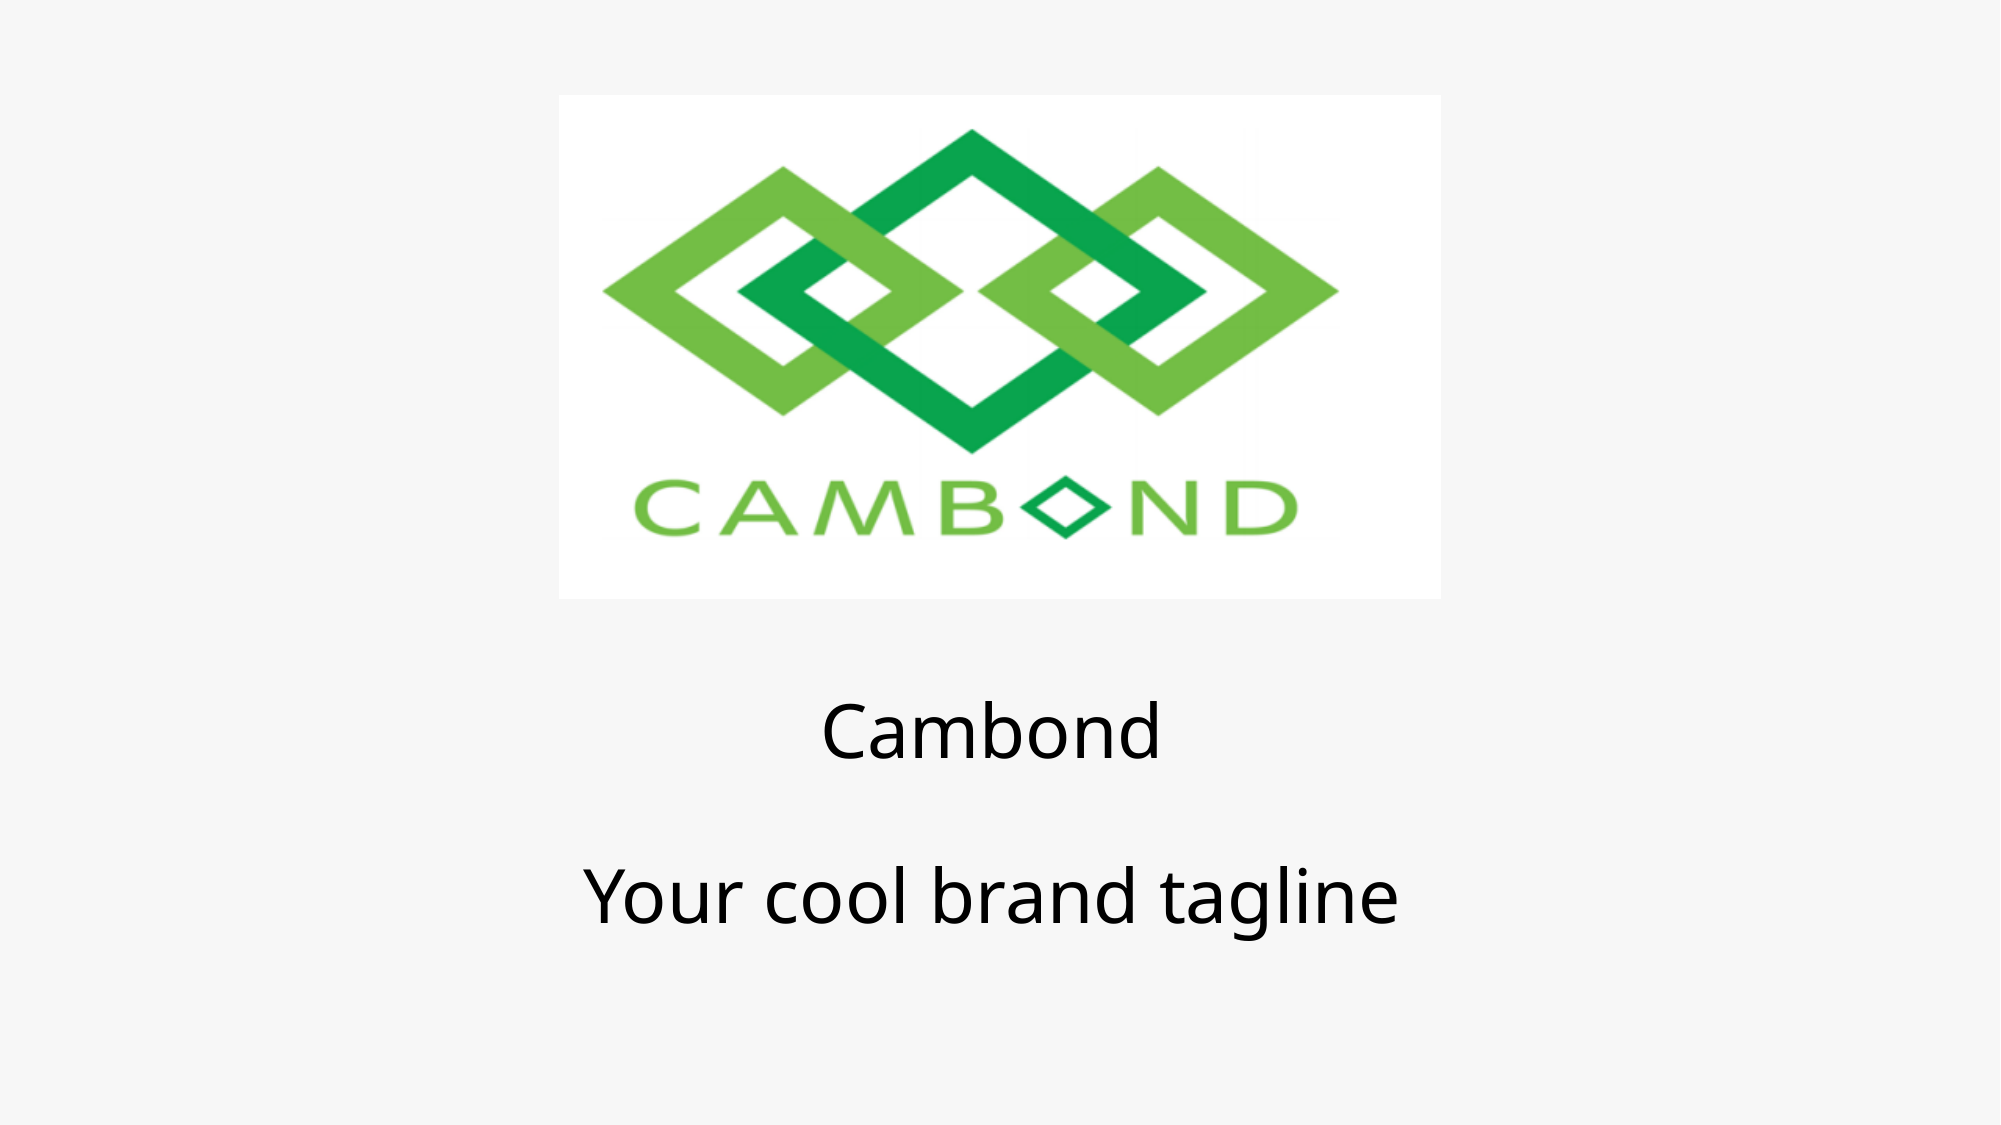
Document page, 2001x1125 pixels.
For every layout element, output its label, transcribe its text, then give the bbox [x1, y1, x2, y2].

text_box Your cool brand tagline [408, 823, 1592, 946]
text_box Cambond [0, 658, 2000, 781]
picture [559, 95, 1441, 600]
